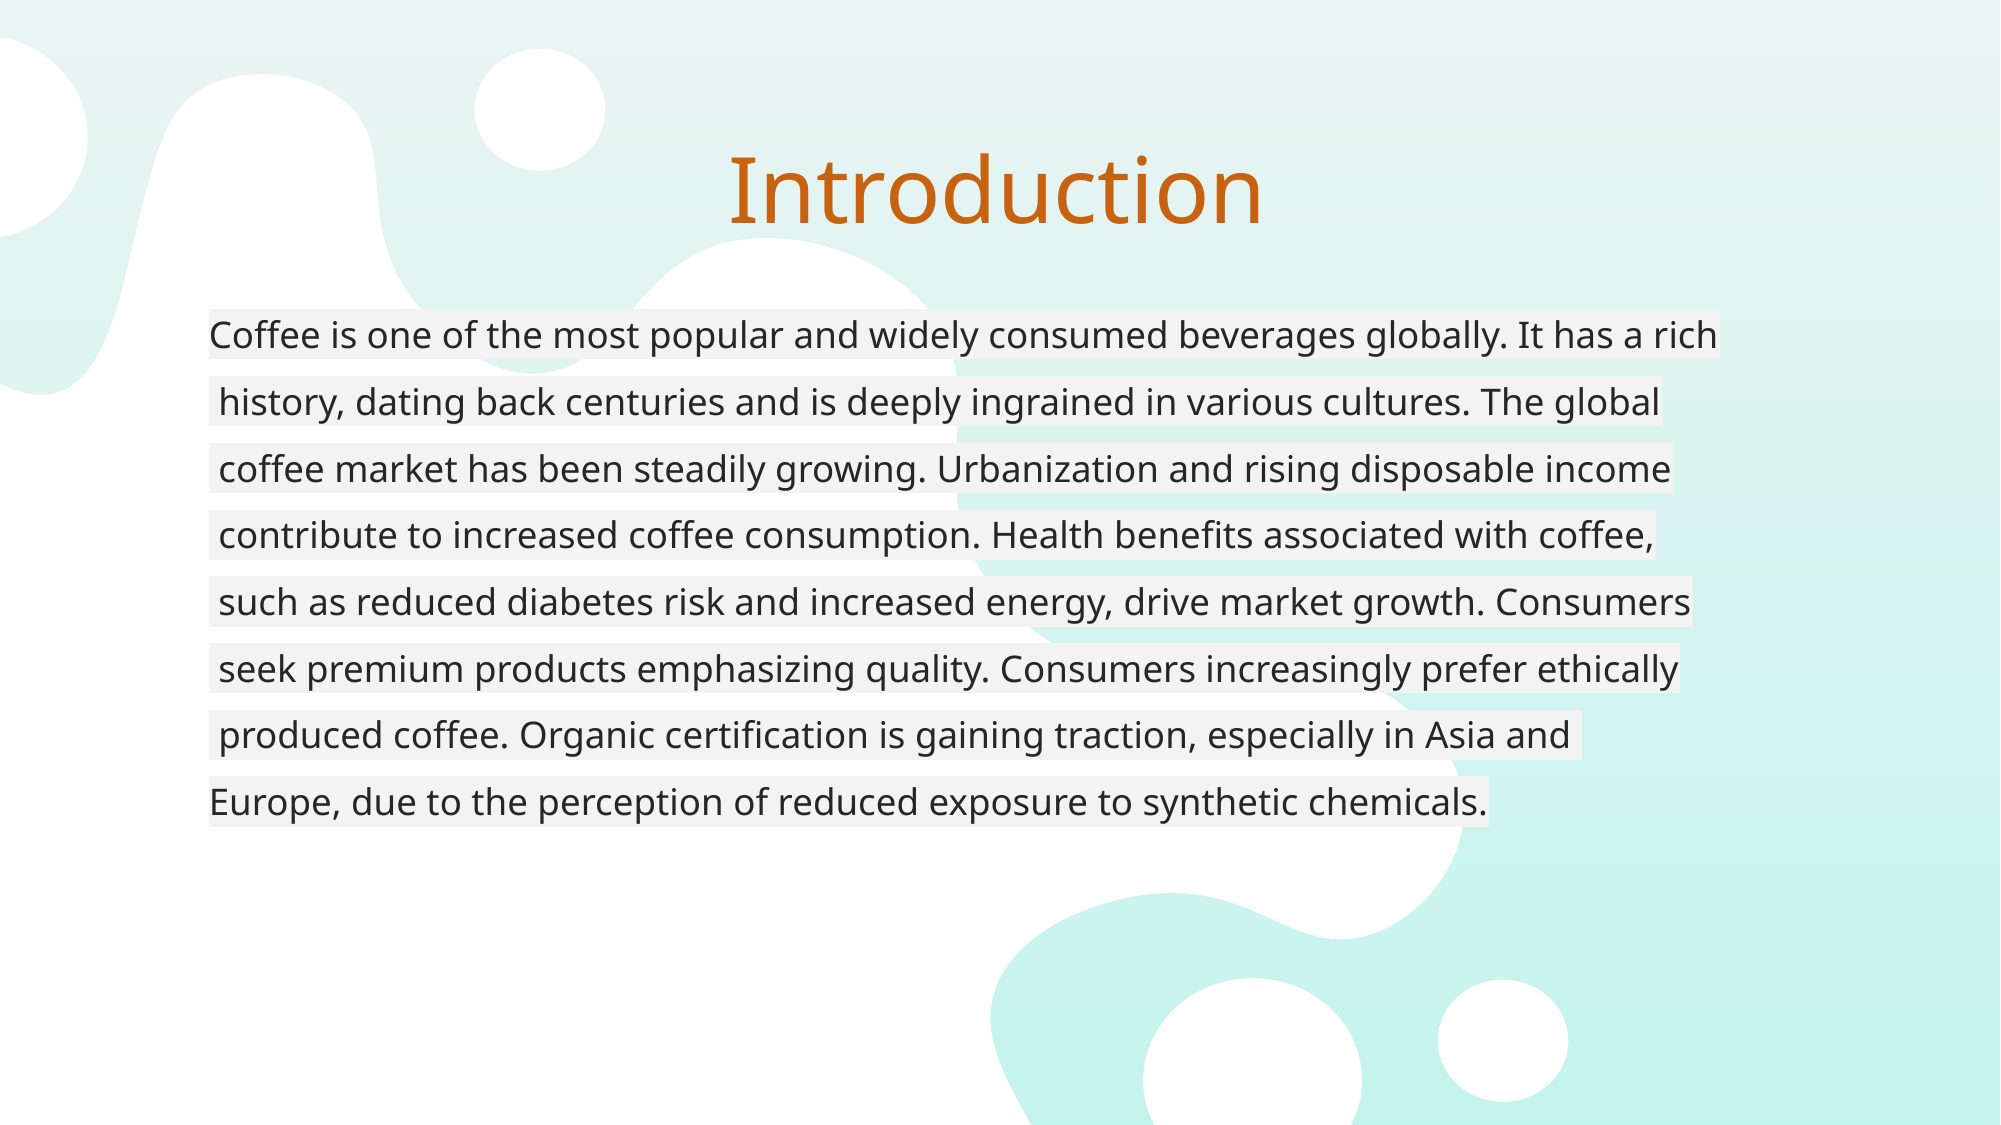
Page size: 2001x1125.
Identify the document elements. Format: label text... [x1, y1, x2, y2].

title Introduction [713, 117, 1287, 249]
list Coffee is one of the most popular and widely consumed beverages globally. It has a rich history, dating back centuries and is deeply ingrained in various cultures. The global coffee market has been steadily growing. Urbanization and rising disposable income contribute to increased coffee consumption. Health benefits associated with coffee, such as reduced diabetes risk and increased energy, drive market growth. Consumers seek premium products emphasizing quality. Consumers increasingly prefer ethically produced coffee. Organic certification is gaining traction, especially in Asia and Europe, due to the perception of reduced exposure to synthetic chemicals. [193, 299, 1835, 1037]
